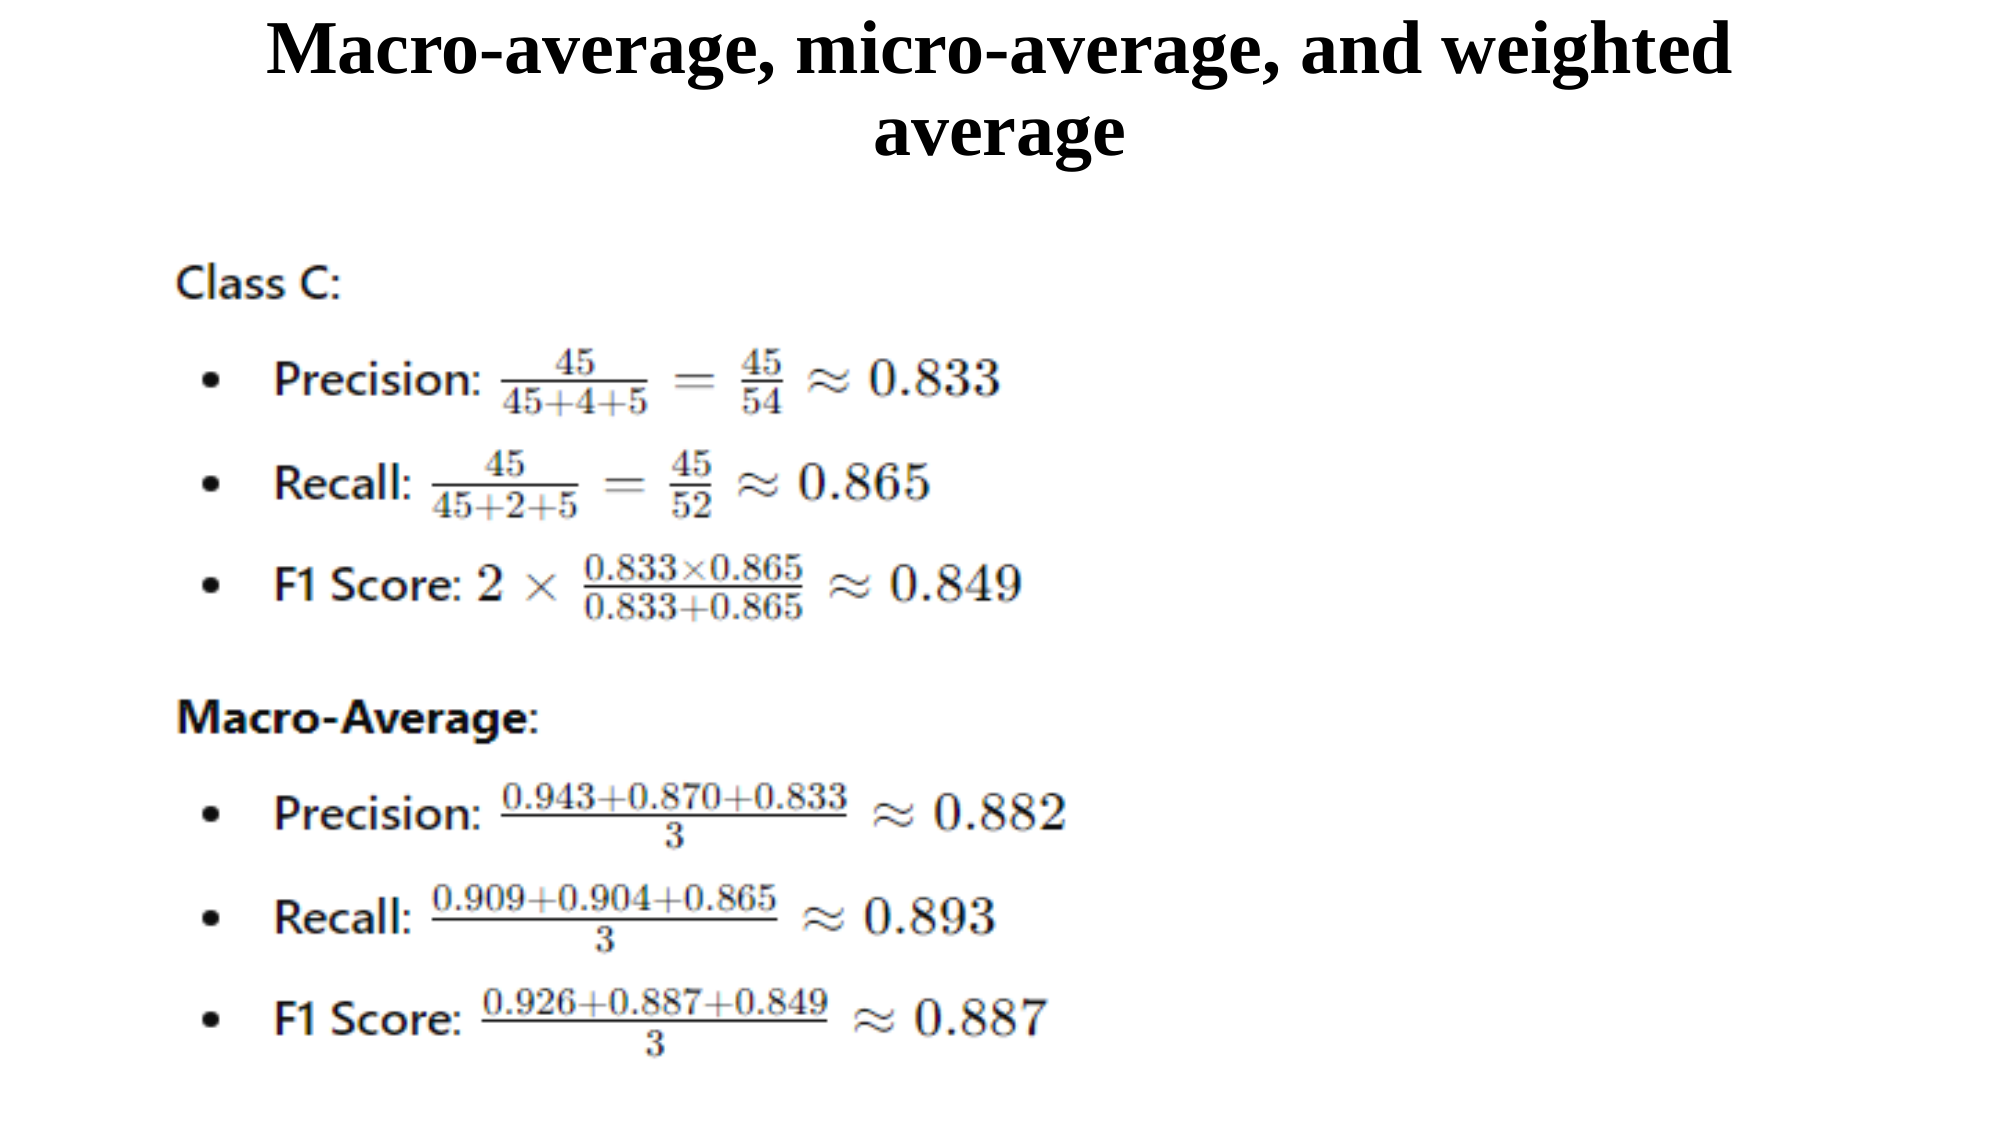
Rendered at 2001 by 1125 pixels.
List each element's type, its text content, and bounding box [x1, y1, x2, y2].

title Macro-average, micro-average, and weighted average [137, 0, 1863, 180]
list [137, 227, 1157, 1080]
